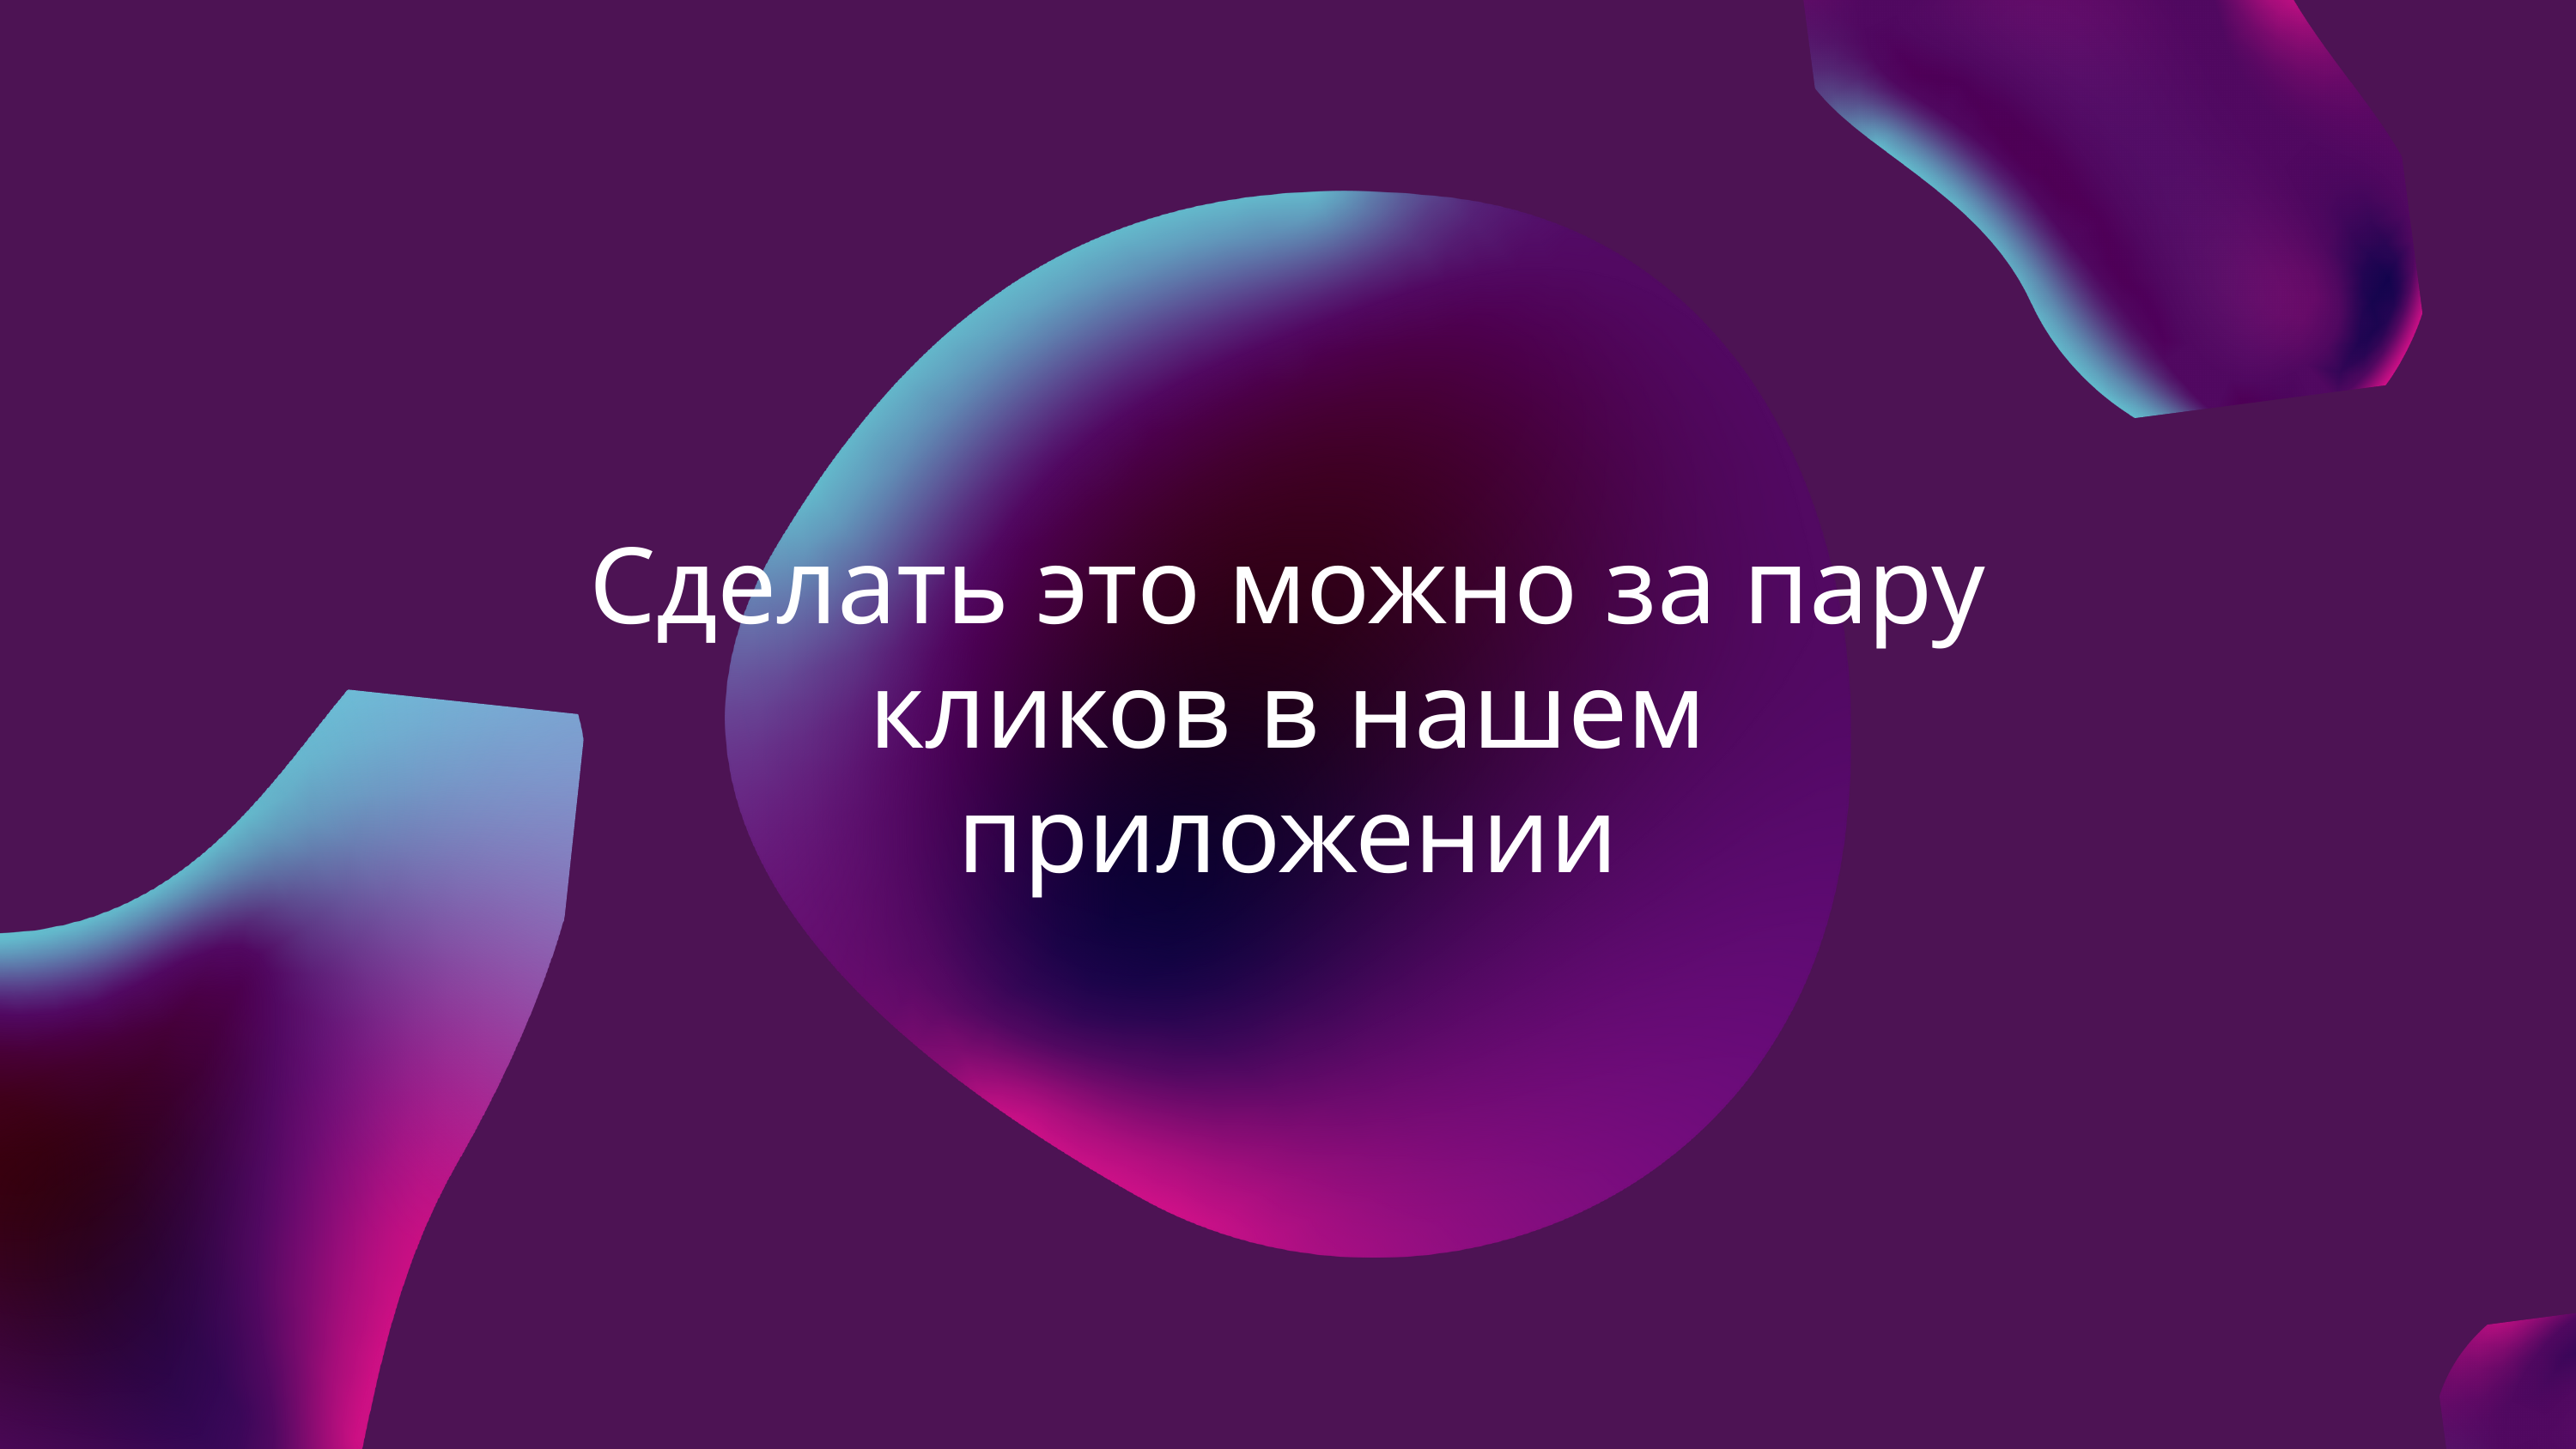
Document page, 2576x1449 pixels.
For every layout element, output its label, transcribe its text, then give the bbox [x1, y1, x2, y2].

text_box Сделать это можно за пару кликов в нашем приложении [544, 520, 2032, 894]
text_box [725, 191, 1851, 520]
text_box [725, 894, 1851, 1258]
text_box [2431, 1313, 2576, 1449]
text_box [1803, 0, 2432, 454]
text_box [0, 652, 568, 1449]
